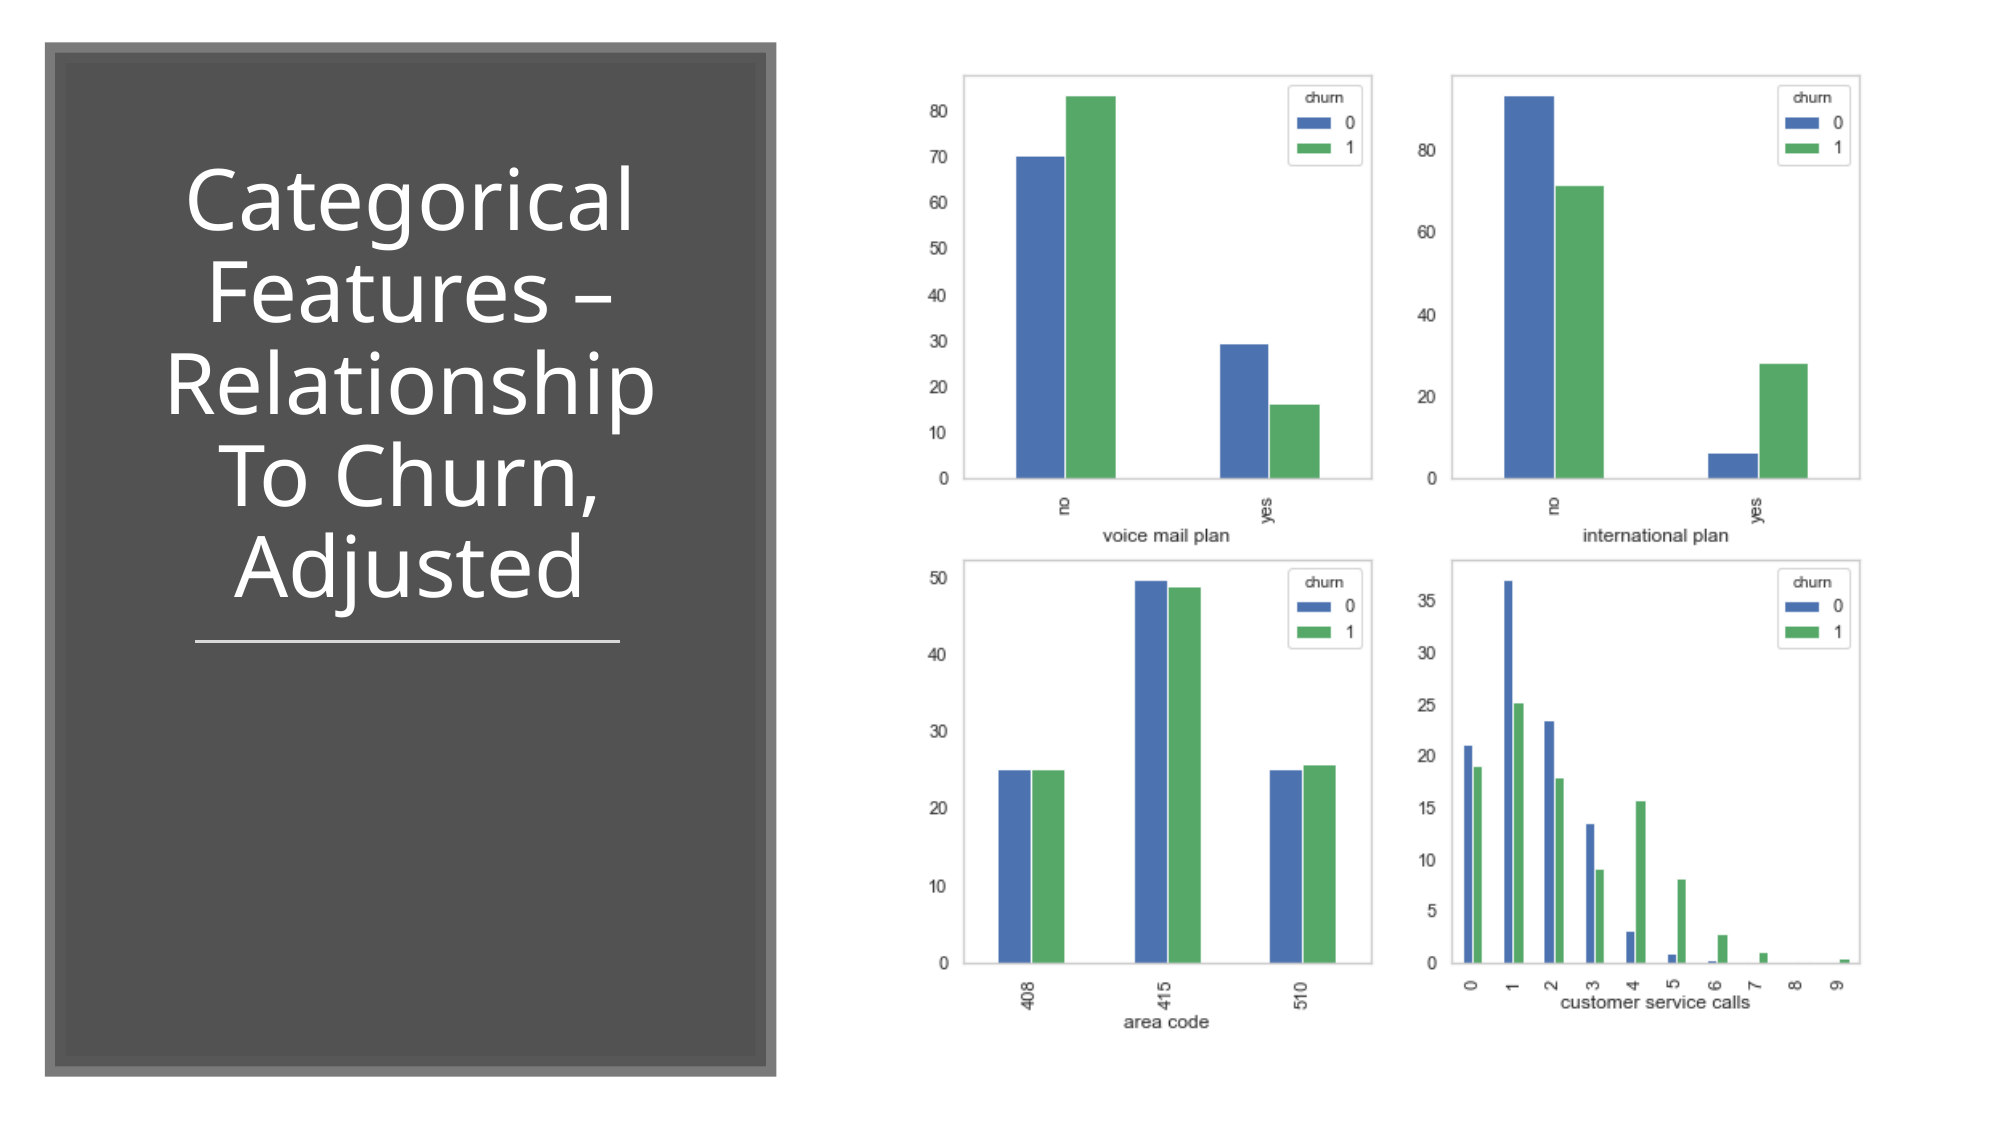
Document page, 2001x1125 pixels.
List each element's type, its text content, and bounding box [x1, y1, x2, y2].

text_box [54, 52, 767, 1067]
title Categorical Features – Relationship To Churn, Adjusted [110, 149, 711, 624]
picture [900, 54, 1894, 1048]
